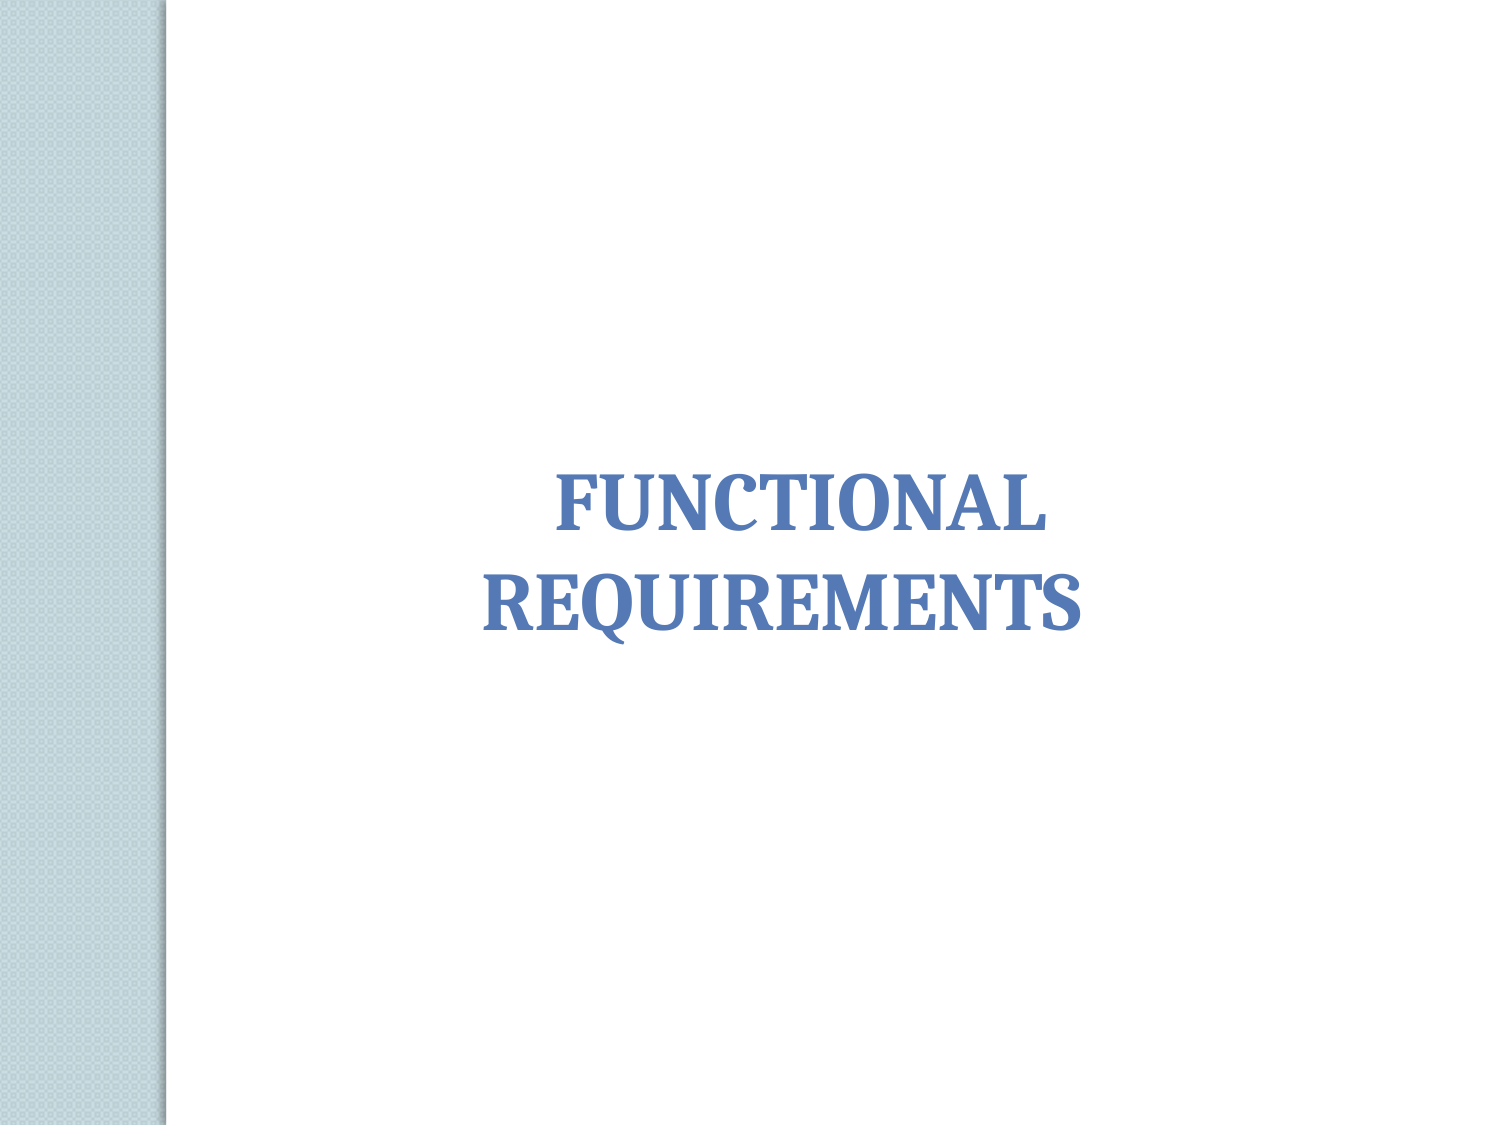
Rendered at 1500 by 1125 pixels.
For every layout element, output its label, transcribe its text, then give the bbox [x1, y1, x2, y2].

text_box FUNCTIONAL REQUIREMENTS [466, 439, 1152, 655]
